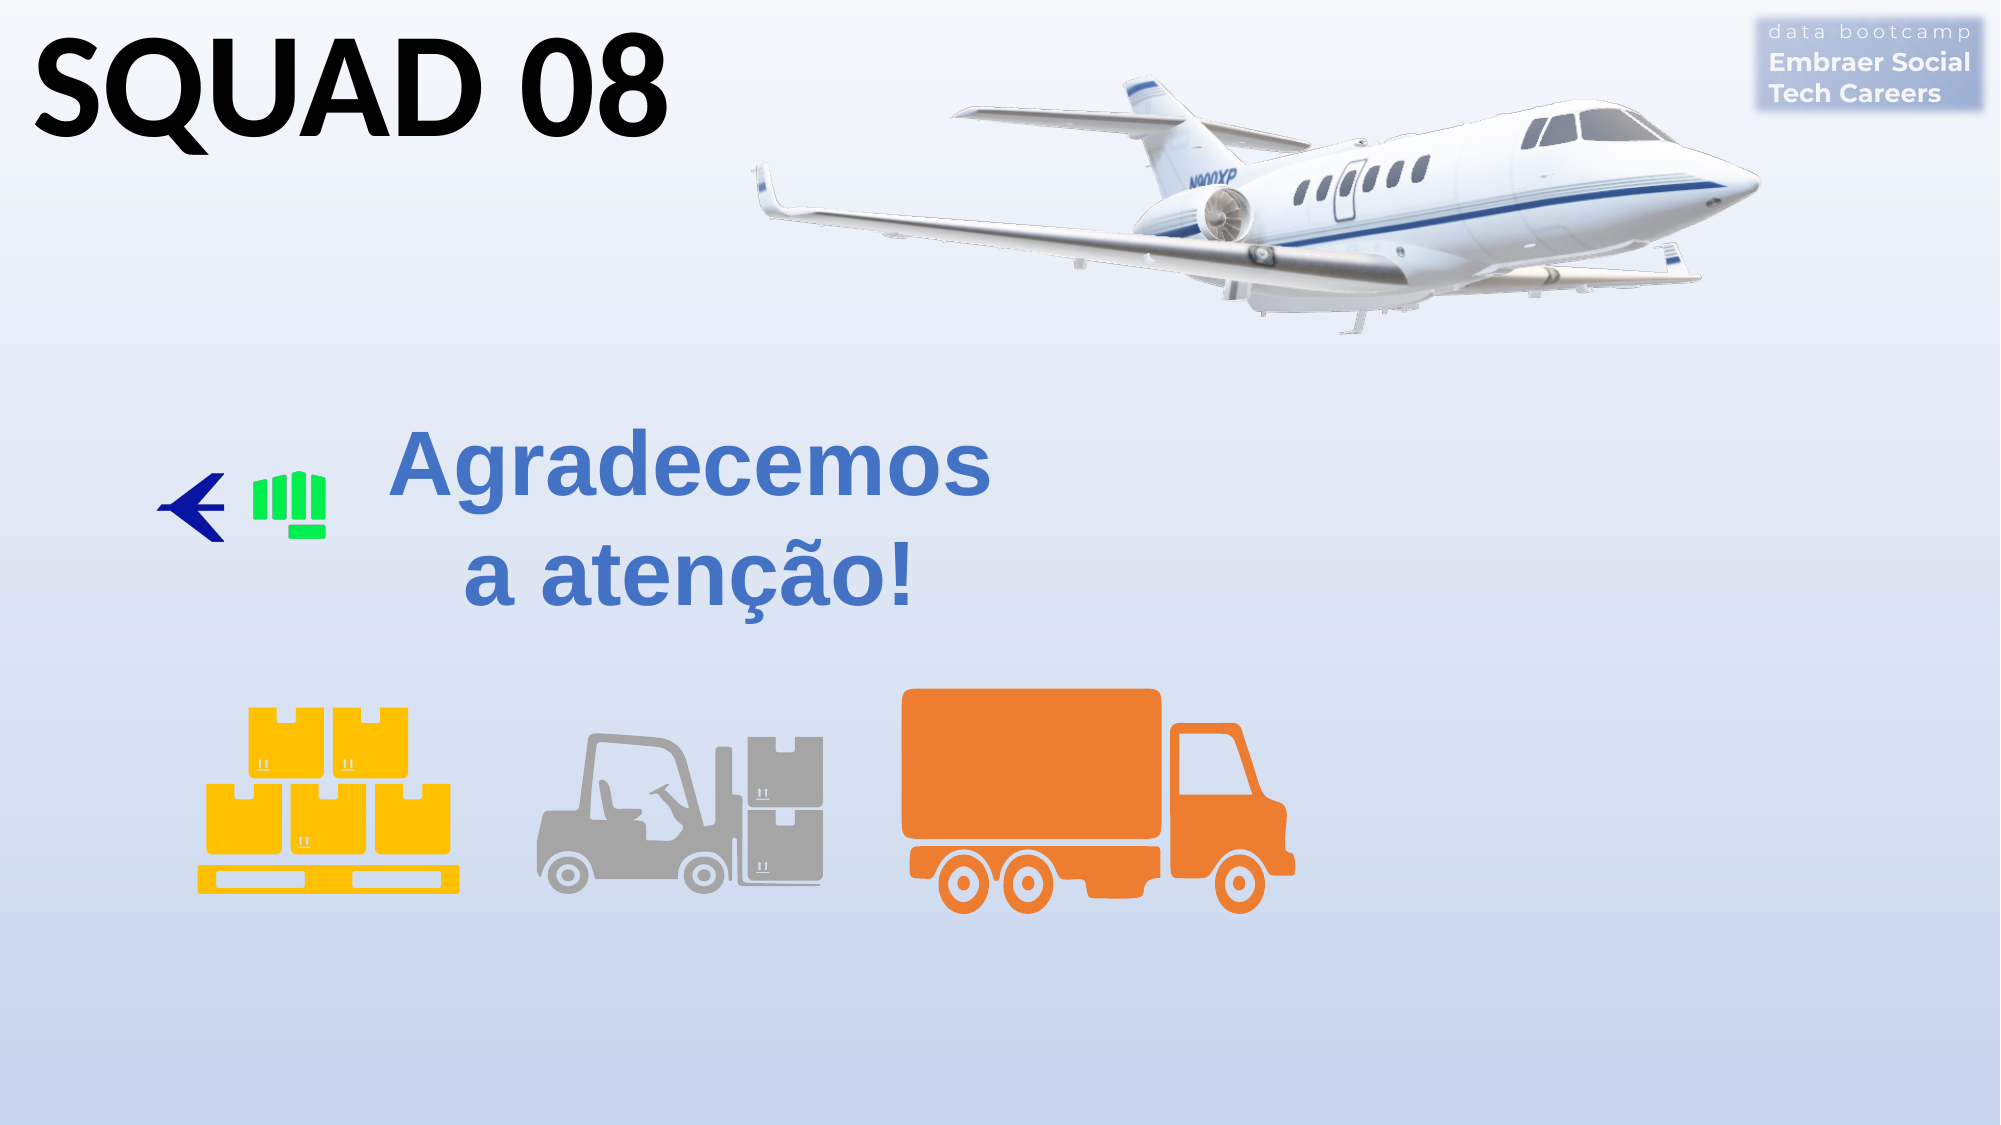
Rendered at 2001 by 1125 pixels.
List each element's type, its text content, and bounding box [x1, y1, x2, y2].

text_box SQUAD 08 [0, 0, 744, 175]
text_box [901, 688, 1162, 839]
text_box [1003, 854, 1054, 914]
text_box Agradecemos a atenção! [273, 396, 1109, 632]
text_box [747, 810, 823, 881]
text_box [683, 856, 725, 894]
picture [235, 453, 333, 564]
text_box [909, 846, 1161, 899]
text_box [1215, 854, 1265, 914]
text_box [938, 854, 989, 915]
text_box [1170, 722, 1296, 879]
picture [744, 0, 2000, 342]
text_box [536, 733, 821, 887]
text_box [747, 736, 823, 808]
text_box [547, 856, 589, 894]
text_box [197, 707, 460, 895]
picture [127, 453, 225, 741]
